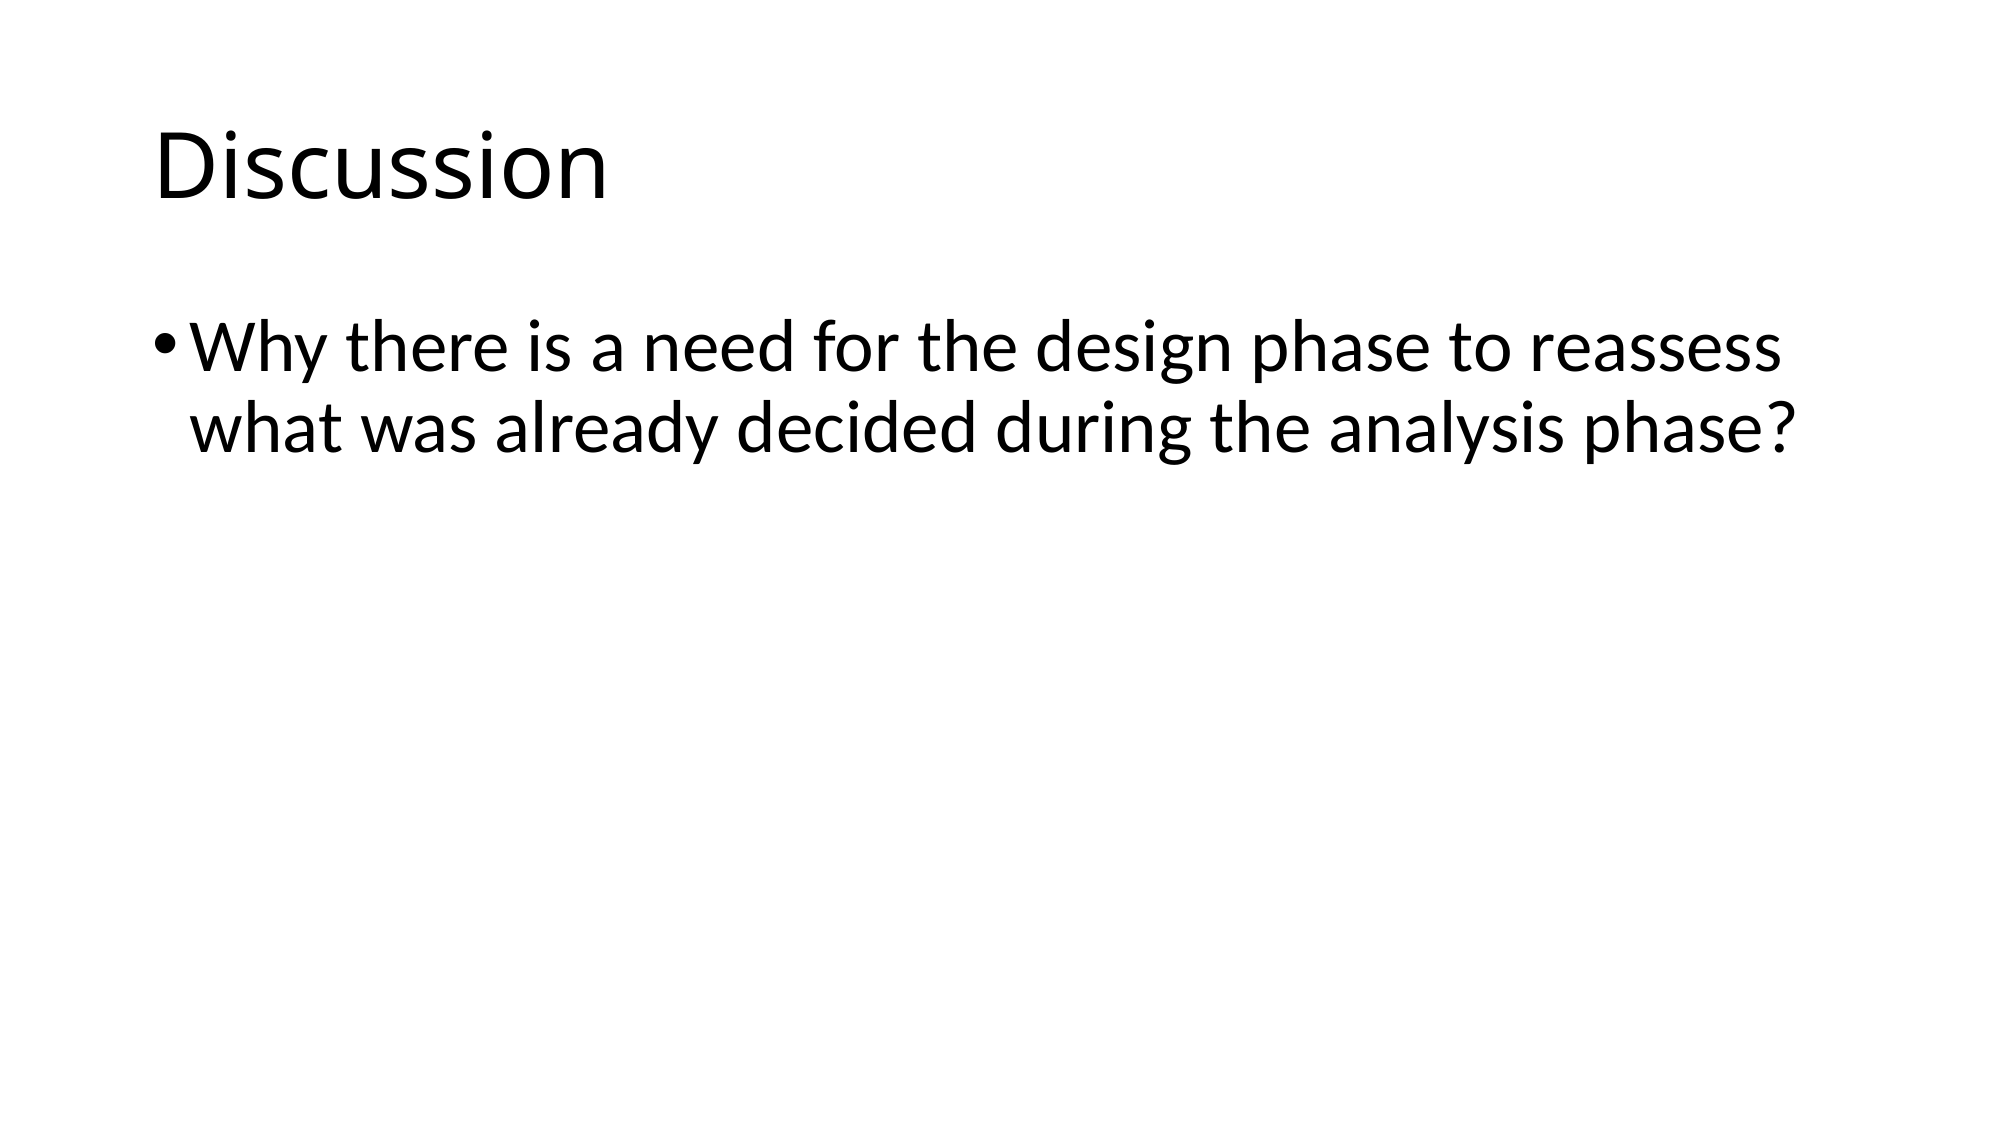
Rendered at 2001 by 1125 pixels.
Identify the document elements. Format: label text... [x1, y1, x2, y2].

list Why there is a need for the design phase to reassess what was already decided during the analysis phase? [137, 299, 1863, 1014]
title Discussion [137, 59, 1863, 278]
